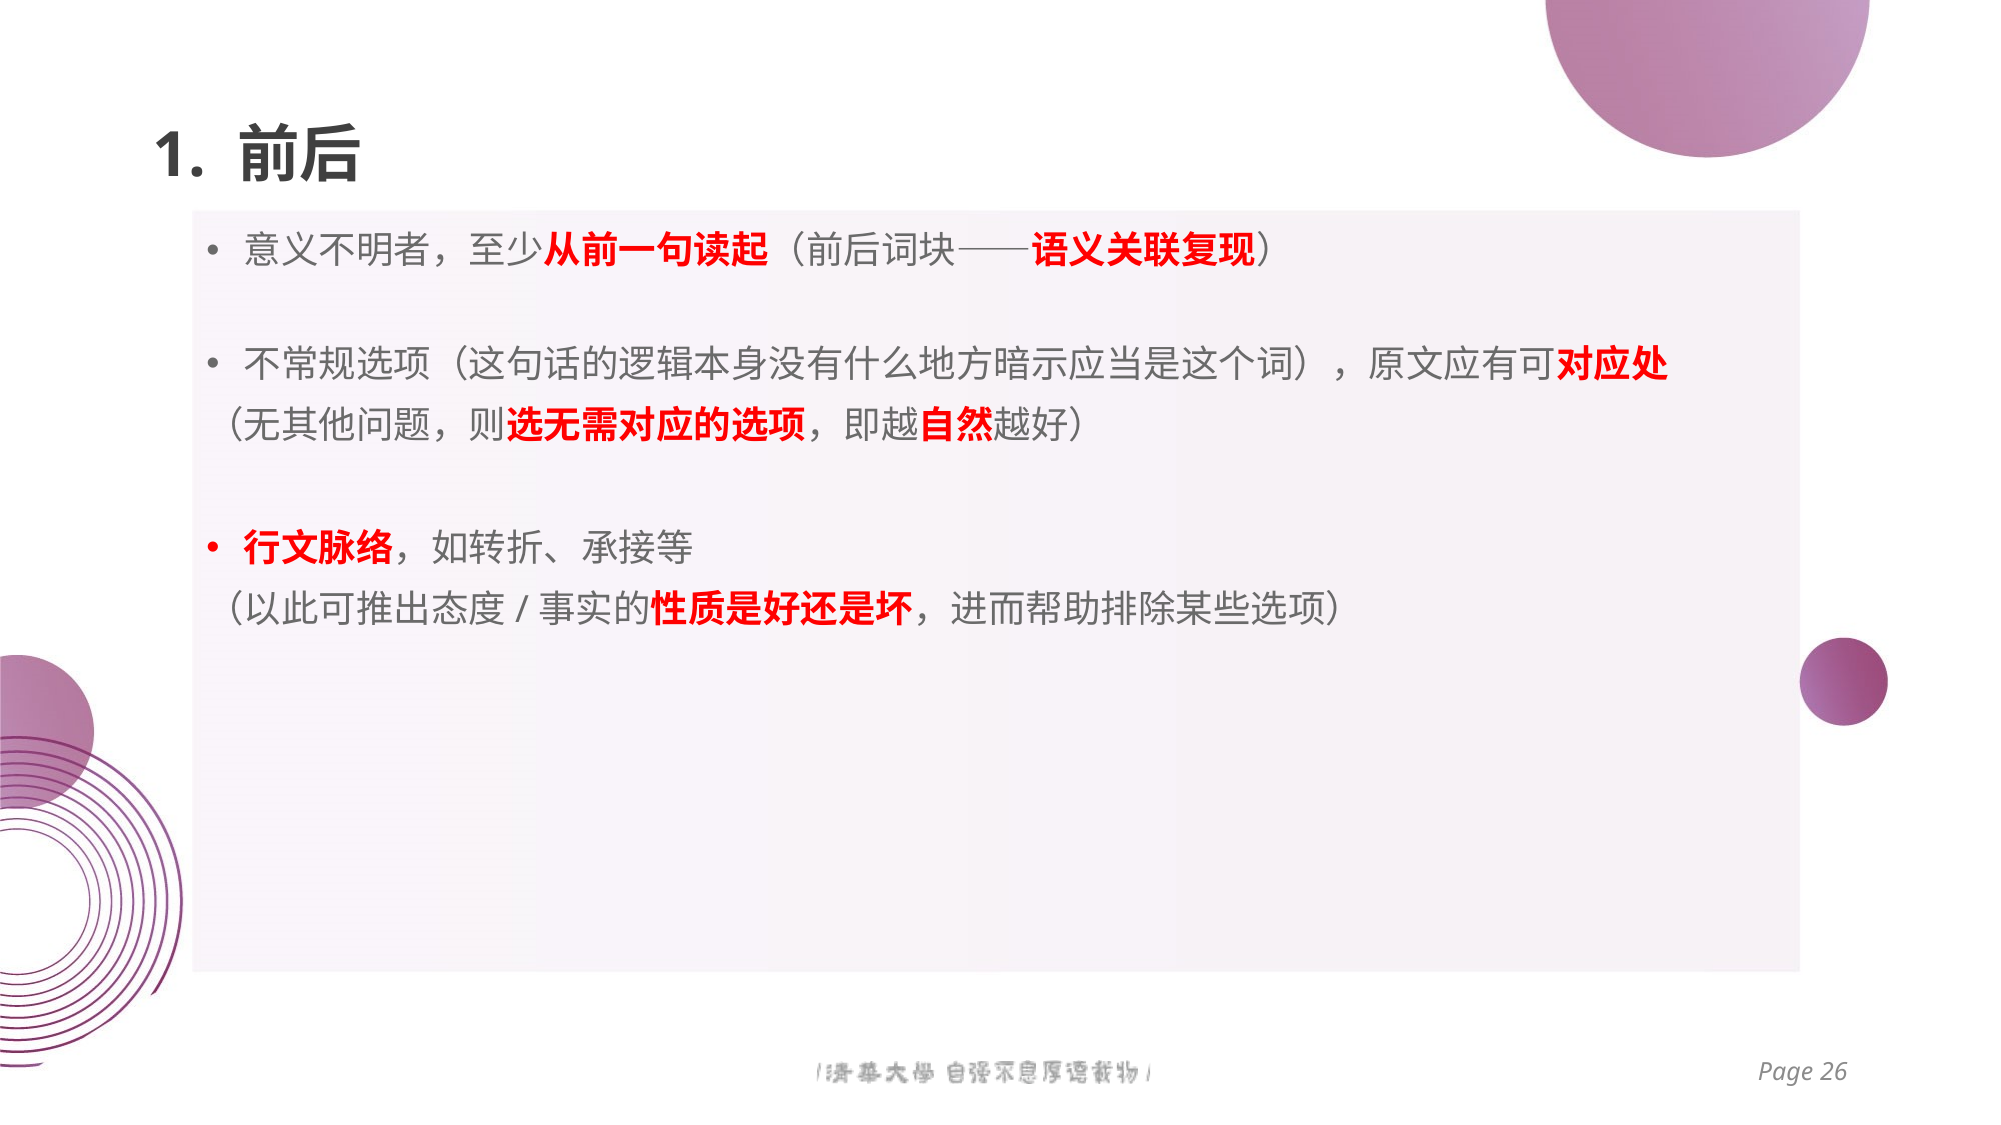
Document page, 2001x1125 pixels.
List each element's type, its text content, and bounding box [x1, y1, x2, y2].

list 意义不明者，至少从前一句读起（前后词块——语义关联复现） 不常规选项（这句话的逻辑本身没有什么地方暗示应当是这个词），原文应有可对应处 （无其他问题，则选无需对应的选项，即越自然越好） 行文脉络，如转折、承接等 （以此可推出态度/事实的性质是好还是坏，进而帮助排除某些选项） [191, 223, 1798, 968]
picture [0, 0, 2001, 1125]
title 1. 前后 [137, 108, 1543, 205]
slide_number Page 26 [1412, 1042, 1863, 1103]
